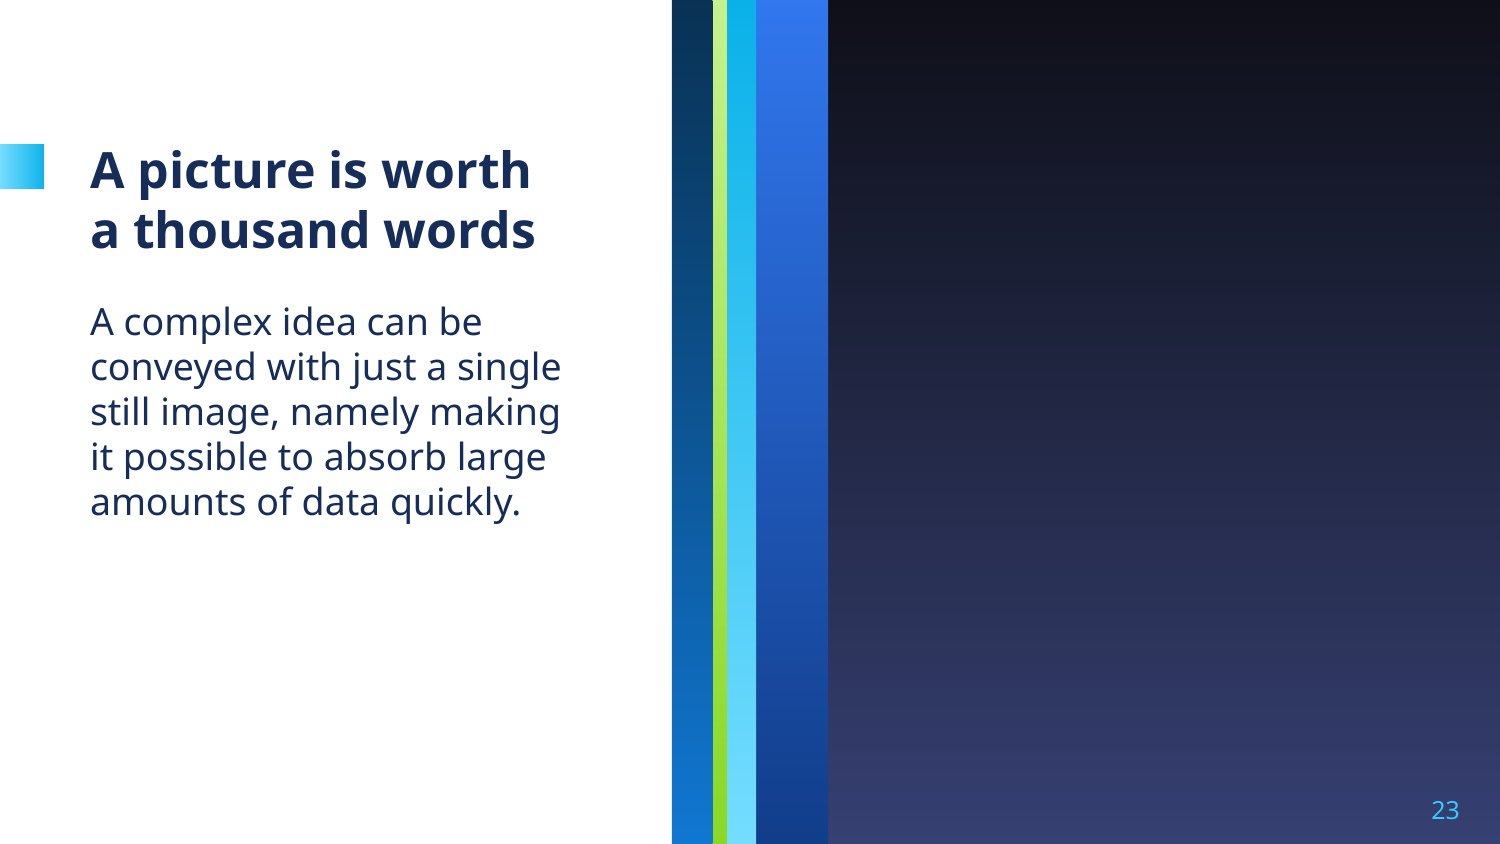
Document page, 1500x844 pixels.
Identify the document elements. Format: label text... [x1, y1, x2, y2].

list A complex idea can be conveyed with just a single still image, namely making it possible to absorb large amounts of data quickly. [75, 283, 591, 718]
title A picture is worth a thousand words [75, 123, 591, 243]
slide_number 23 [1385, 779, 1475, 844]
